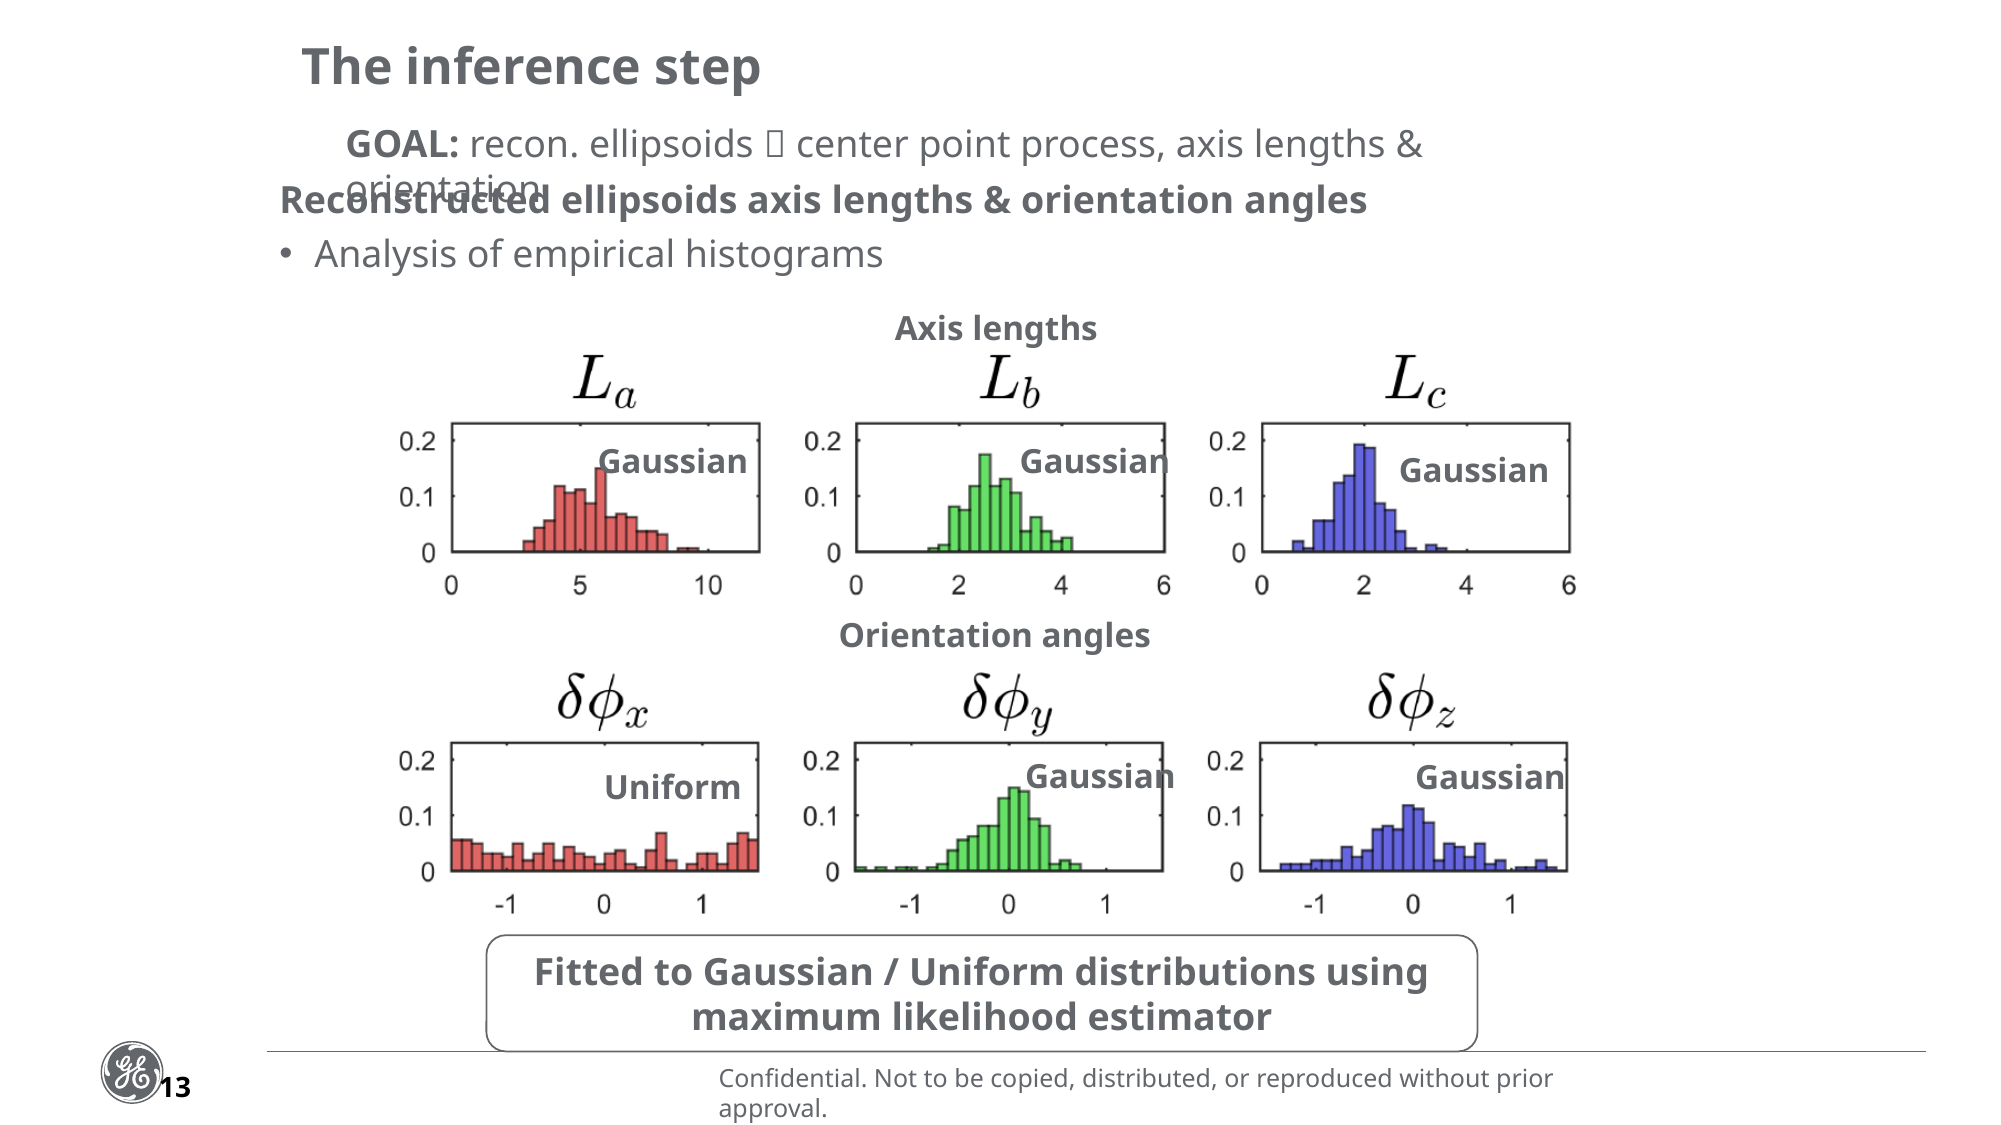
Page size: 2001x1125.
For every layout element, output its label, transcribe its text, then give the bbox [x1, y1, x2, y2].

slide_number 13 [68, 1056, 282, 1121]
picture [382, 645, 1601, 929]
text_box GOAL: recon. ellipsoids  center point process, axis lengths & orientation [330, 112, 1531, 217]
text_box Axis lengths [880, 300, 1113, 330]
text_box The inference step [301, 41, 1380, 103]
text_box Reconstructed ellipsoids axis lengths & orientation angles Analysis of empirical histograms [264, 168, 1384, 283]
text_box Fitted to Gaussian / Uniform distributions using maximum likelihood estimator [485, 934, 1479, 1053]
picture [387, 330, 1606, 610]
text_box Orientation angles [823, 610, 1167, 645]
